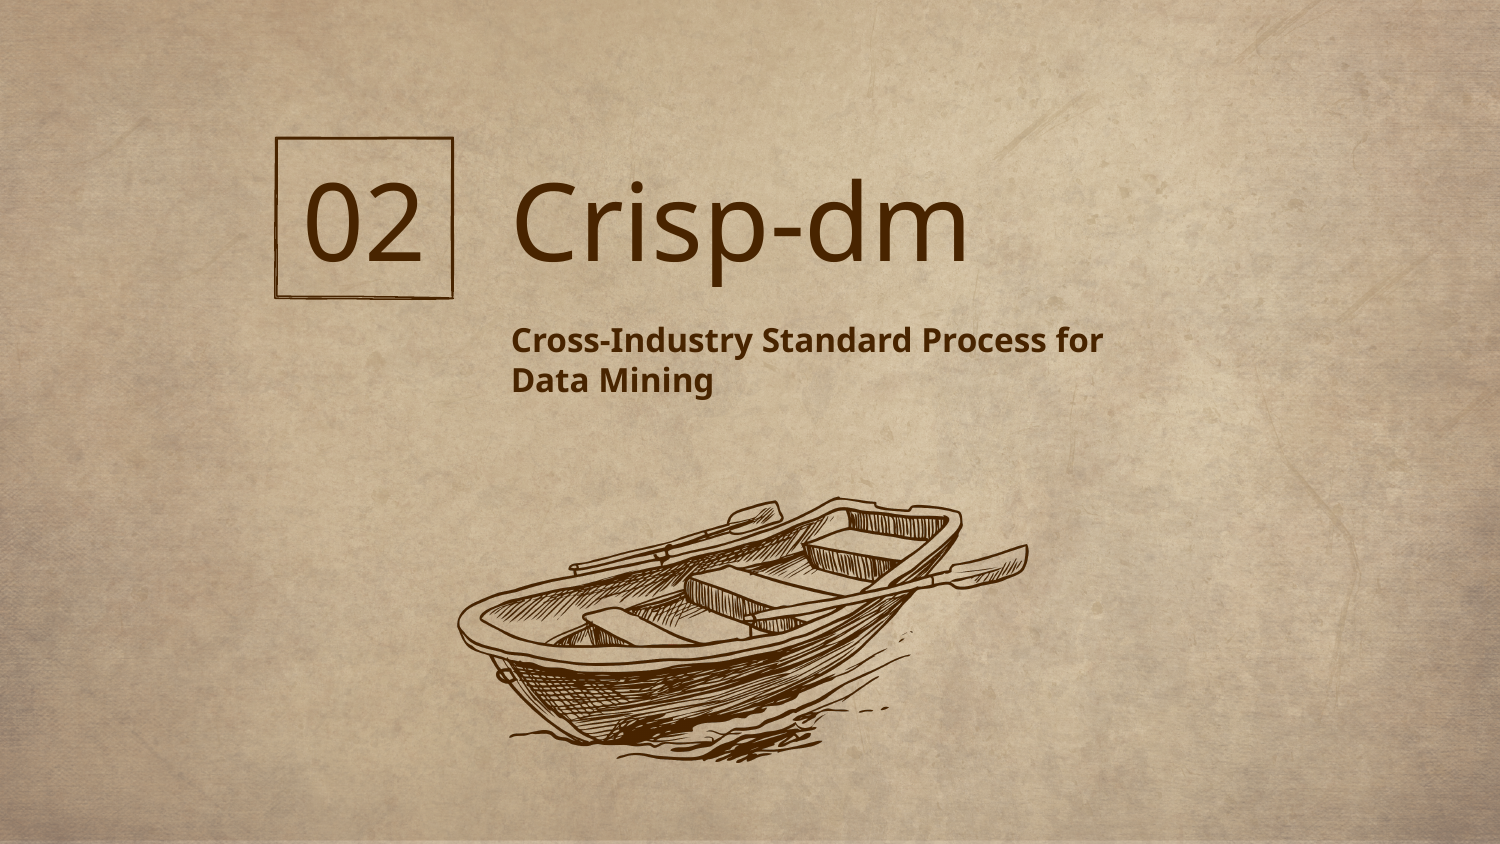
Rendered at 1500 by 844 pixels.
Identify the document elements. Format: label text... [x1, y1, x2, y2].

subtitle Cross-Industry Standard Process for Data Mining [495, 310, 1193, 409]
picture [0, 0, 1500, 844]
title 02 [274, 149, 454, 288]
text_box [275, 137, 454, 149]
text_box [277, 288, 452, 298]
title Crisp-dm [495, 137, 1226, 300]
text_box [274, 288, 454, 300]
text_box [278, 139, 451, 149]
